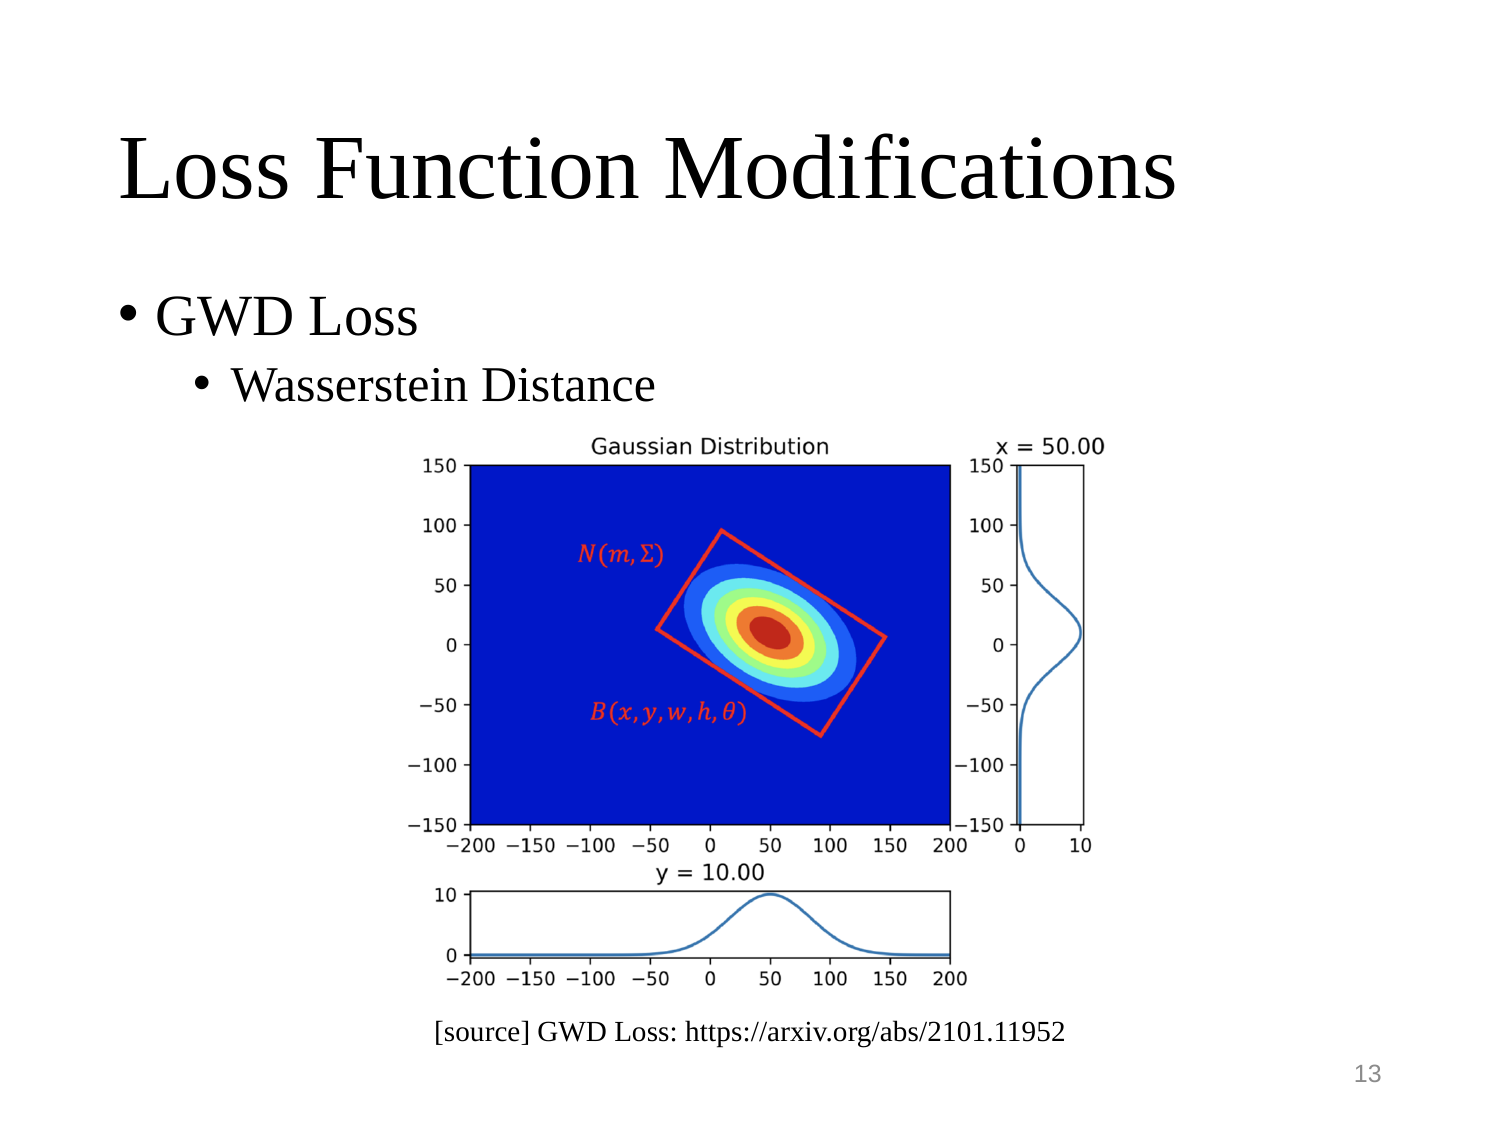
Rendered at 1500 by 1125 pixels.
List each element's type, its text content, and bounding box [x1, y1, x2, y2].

title Loss Function Modifications [103, 59, 1397, 277]
picture [360, 415, 1140, 1017]
list GWD Loss Wasserstein Distance [103, 277, 1397, 992]
text_box [source] GWD Loss: https://arxiv.org/abs/2101.11952 [272, 1004, 1229, 1055]
slide_number 13 [1059, 1042, 1397, 1103]
